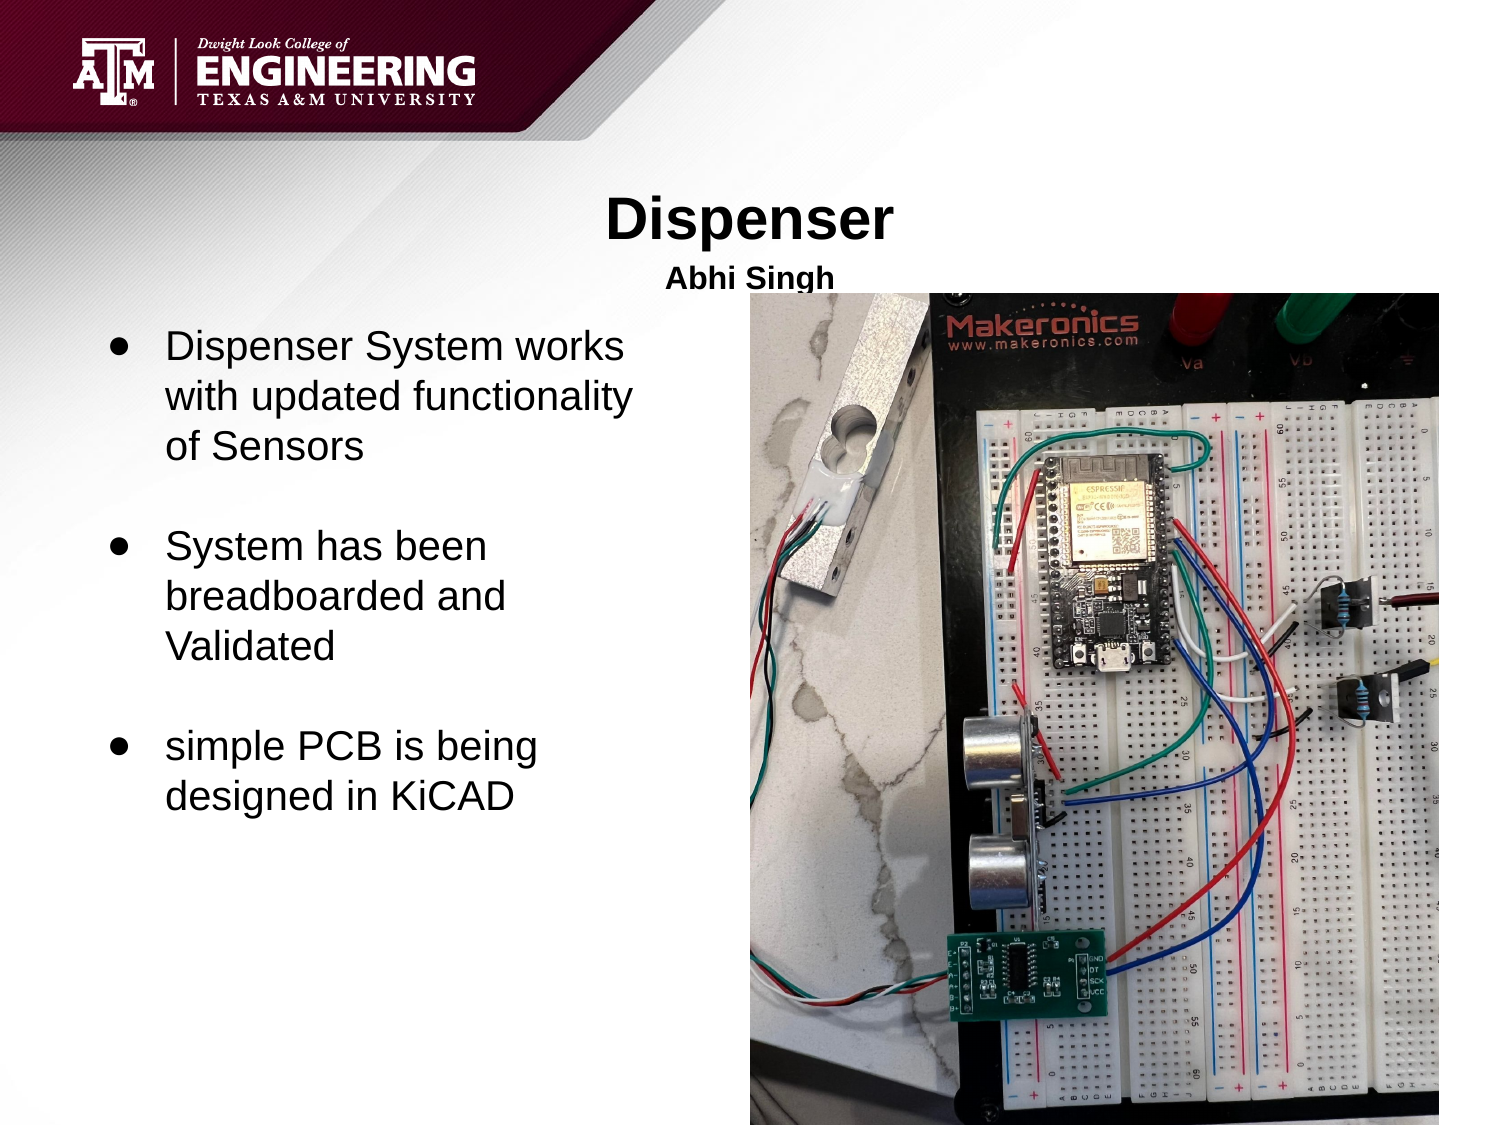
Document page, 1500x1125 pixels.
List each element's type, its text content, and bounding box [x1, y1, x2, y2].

picture [0, 0, 1500, 1125]
title Dispenser Abhi Singh [75, 172, 1425, 304]
text_box Dispenser System works with updated functionality of Sensors System has been breadboarded and Validated simple PCB is being designed in KiCAD [74, 303, 654, 835]
